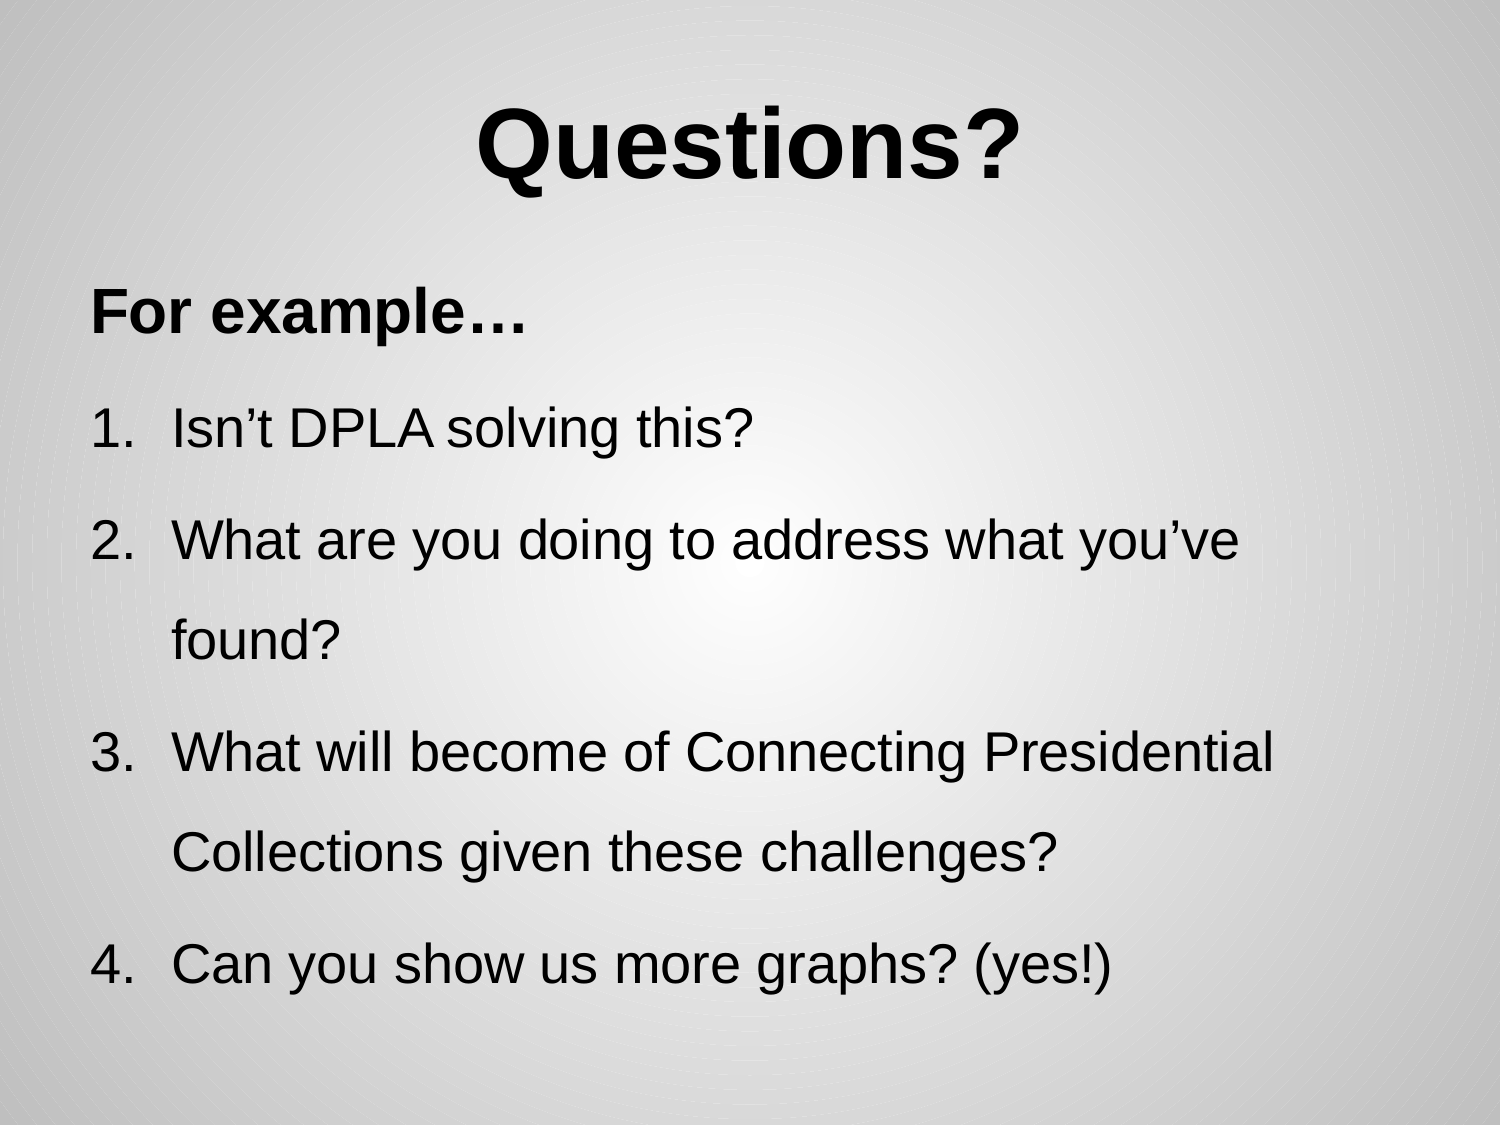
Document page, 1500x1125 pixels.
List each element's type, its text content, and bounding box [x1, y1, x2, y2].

list For example… Isn’t DPLA solving this? What are you doing to address what you’ve found? What will become of Connecting Presidential Collections given these challenges? Can you show us more graphs? (yes!) [75, 262, 1425, 1005]
title Questions? [75, 45, 1425, 233]
